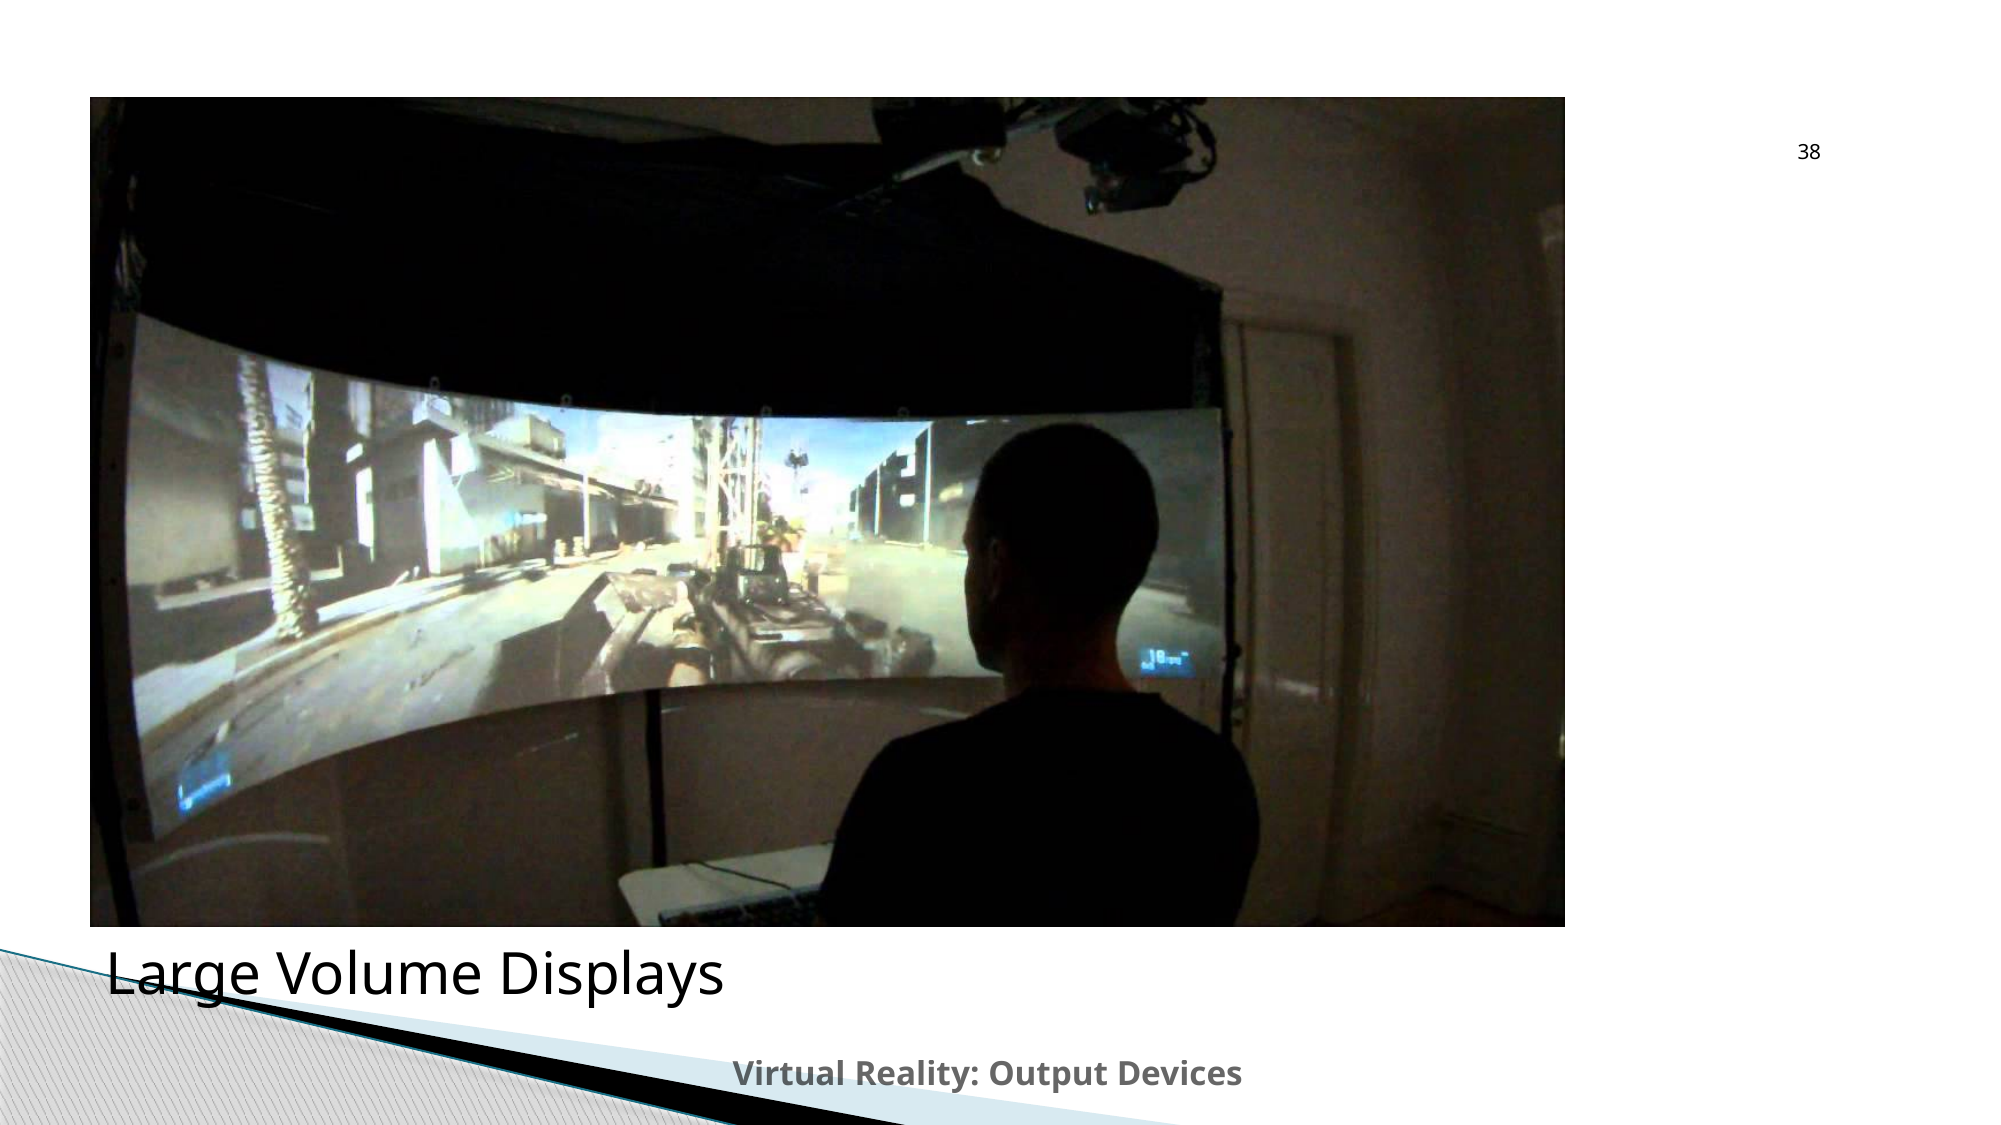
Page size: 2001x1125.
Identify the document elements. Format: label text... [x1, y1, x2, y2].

slide_number 38 [1698, 48, 1836, 175]
text_box Large Volume Displays [90, 937, 1091, 1014]
footer Virtual Reality: Output Devices [671, 1049, 1305, 1100]
picture [90, 97, 1565, 927]
